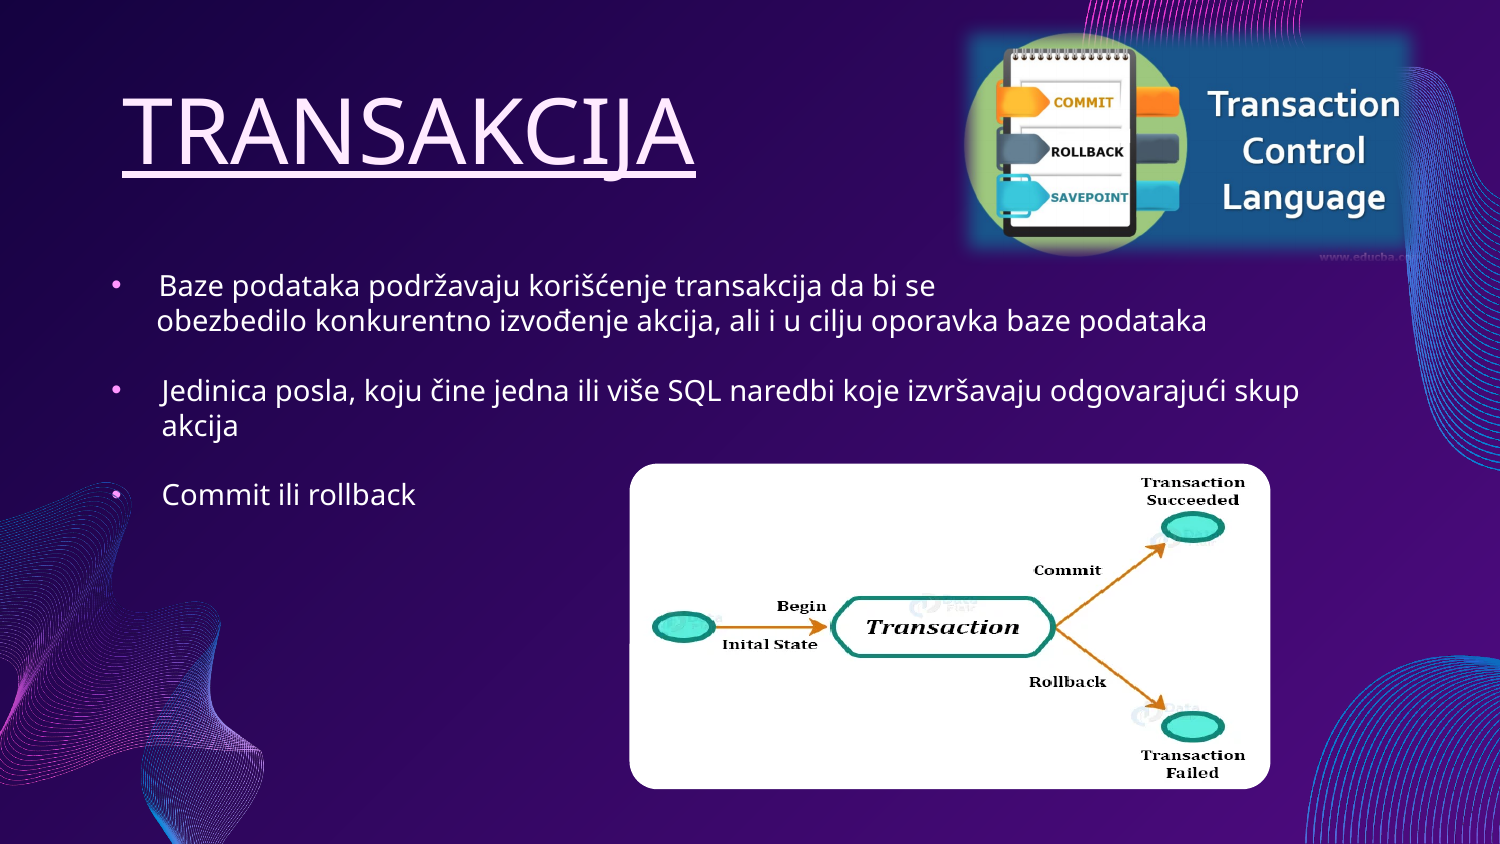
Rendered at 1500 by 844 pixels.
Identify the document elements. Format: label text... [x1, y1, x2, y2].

list Baze podataka podržavaju korišćenje transakcija da bi se obezbedilo konkurentno izvođenje akcija, ali i u cilju oporavka baze podataka Jedinica posla, koju čine jedna ili više SQL naredbi koje izvršavaju odgovarajući skup akcija Commit ili rollback [71, 217, 1379, 750]
title TRANSAKCIJA [107, 57, 944, 186]
picture [0, 0, 1500, 844]
